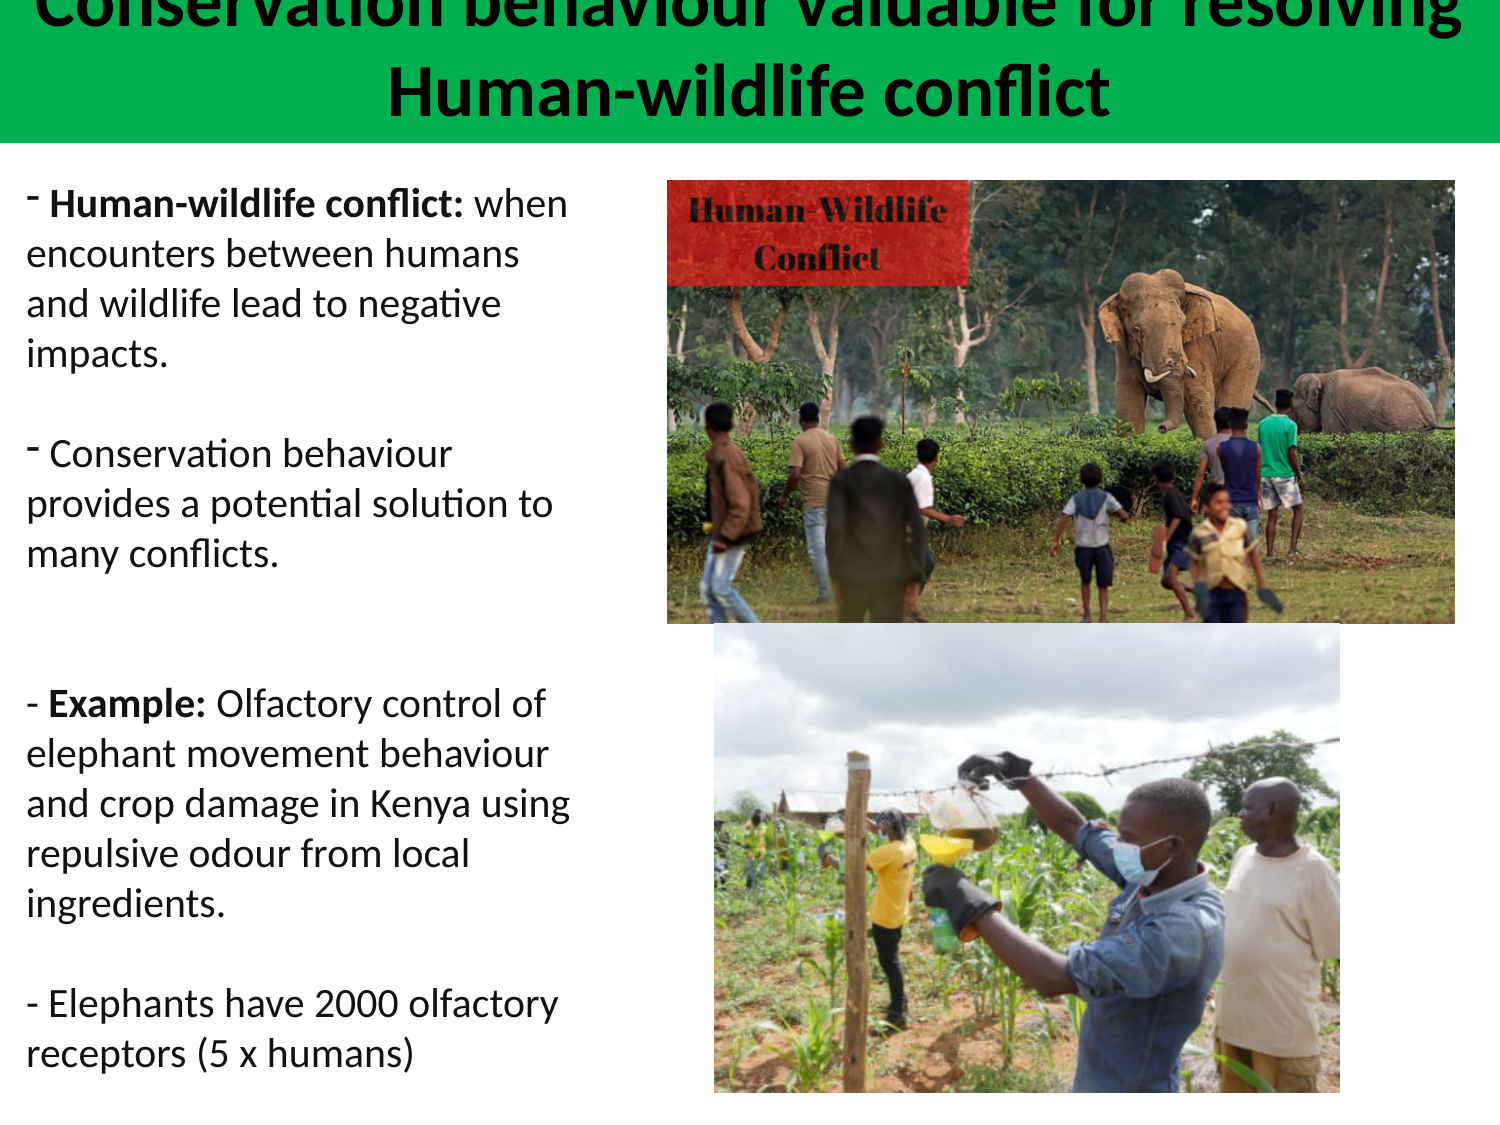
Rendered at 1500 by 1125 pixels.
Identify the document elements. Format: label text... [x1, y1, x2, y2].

title Conservation behaviour valuable for resolving Human-wildlife conflict [0, 0, 1500, 144]
text_box Human-wildlife conflict: when encounters between humans and wildlife lead to negative impacts. Conservation behaviour provides a potential solution to many conflicts. - Example: Olfactory control of elephant movement behaviour and crop damage in Kenya using repulsive odour from local ingredients. - Elephants have 2000 olfactory receptors (5 x humans) [11, 168, 602, 1125]
picture [667, 180, 1456, 1093]
